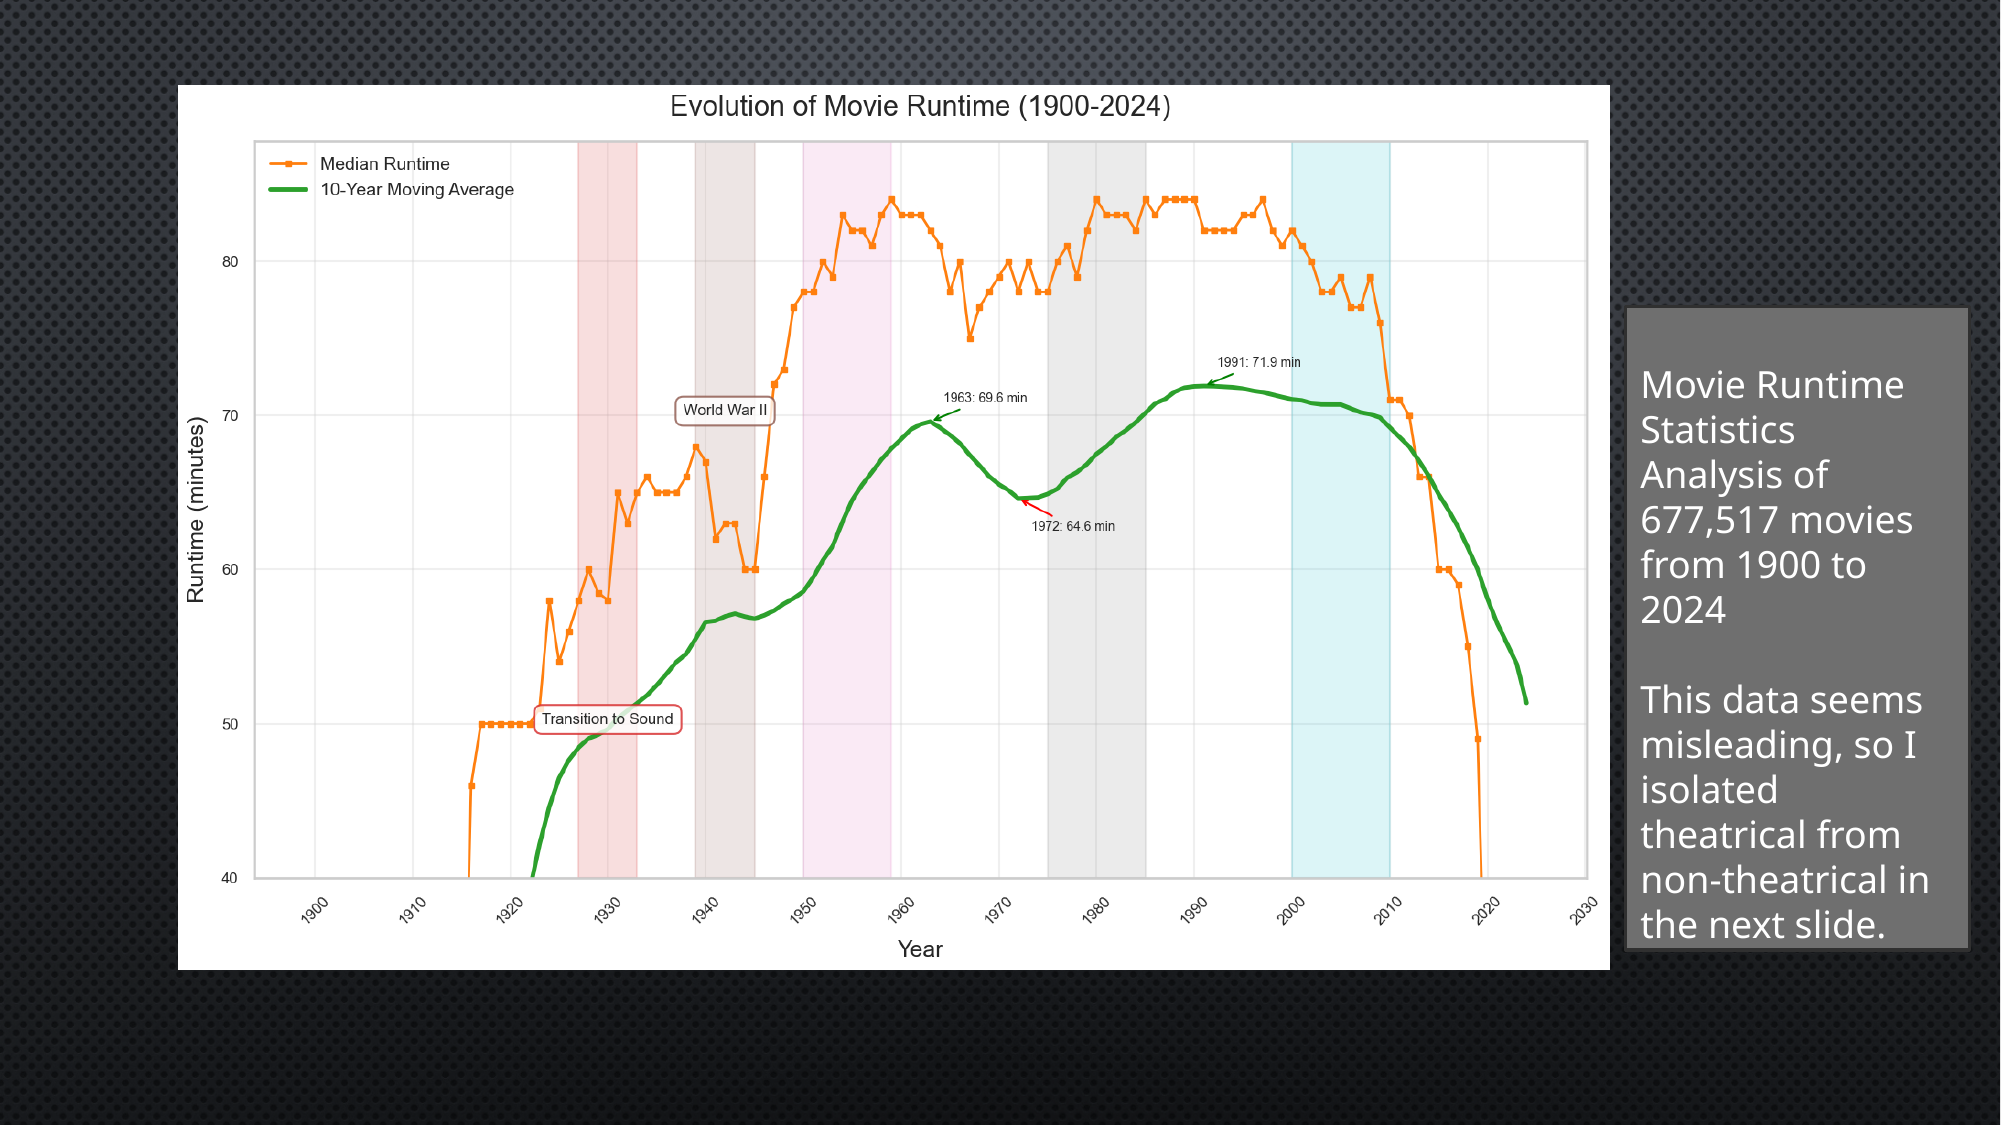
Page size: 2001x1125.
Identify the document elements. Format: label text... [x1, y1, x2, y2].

text_box Movie Runtime Statistics Analysis of 677,517 movies from 1900 to 2024 This data seems misleading, so I isolated theatrical from non-theatrical in the next slide. [1625, 353, 1958, 954]
picture [178, 85, 1610, 970]
text_box [1624, 305, 1971, 952]
